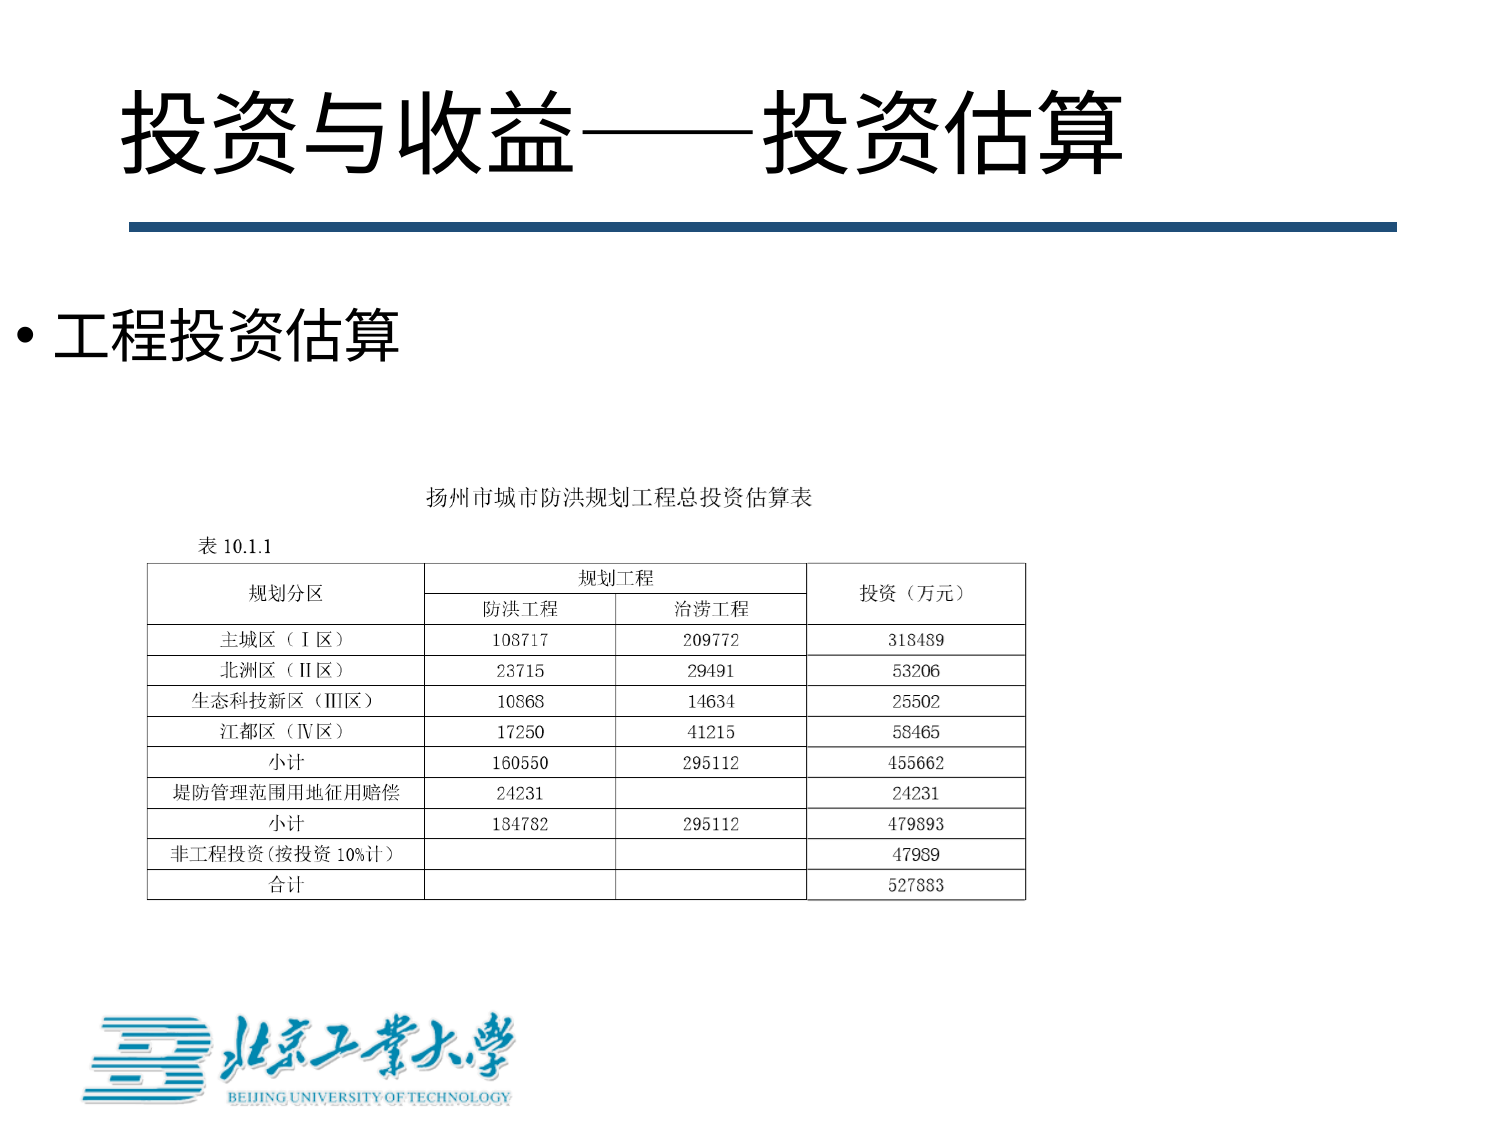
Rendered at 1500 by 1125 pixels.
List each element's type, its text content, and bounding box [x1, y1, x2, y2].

picture [117, 461, 1063, 913]
picture [67, 1014, 561, 1125]
title 投资与收益——投资估算 [103, 59, 1397, 216]
list 工程投资估算 [0, 299, 1294, 1014]
